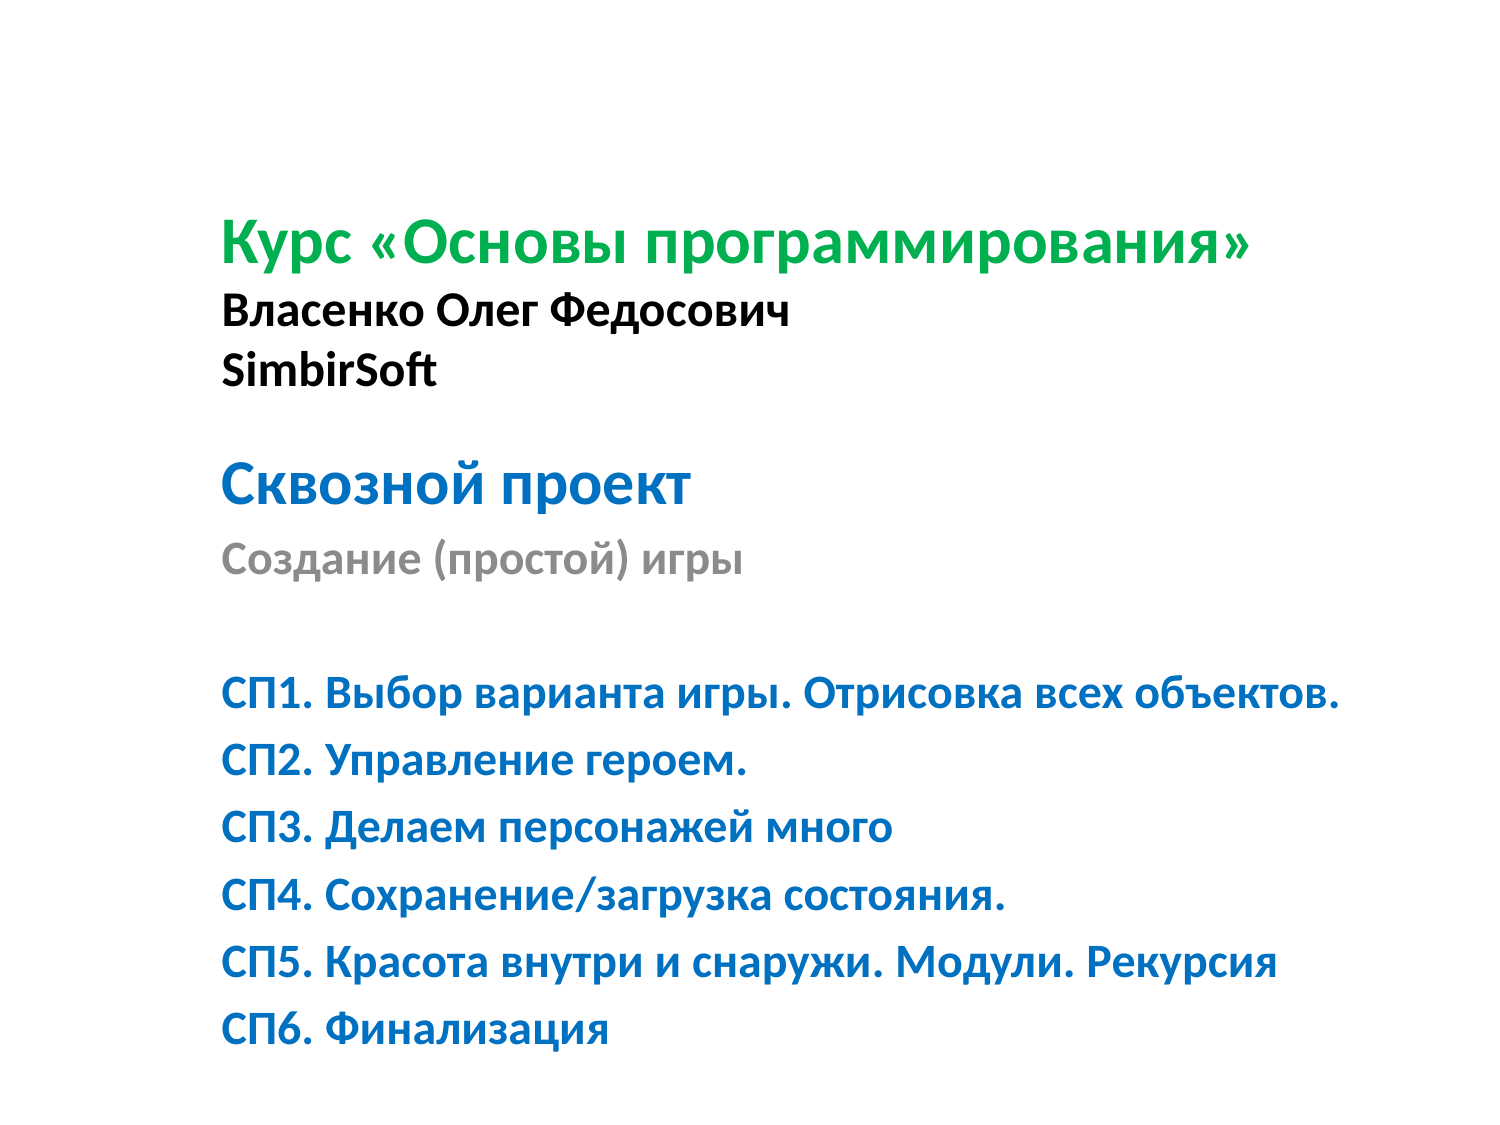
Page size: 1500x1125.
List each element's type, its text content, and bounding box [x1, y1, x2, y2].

title Курс «Основы программирования» Власенко Олег Федосович SimbirSoft [206, 196, 1465, 398]
subtitle Сквозной проект Создание (простой) игры СП1. Выбор варианта игры. Отрисовка всех объектов. СП2. Управление героем. СП3. Делаем персонажей много СП4. Сохранение/загрузка состояния. СП5. Красота внутри и снаружи. Модули. Рекурсия СП6. Финализация [206, 432, 1365, 1078]
